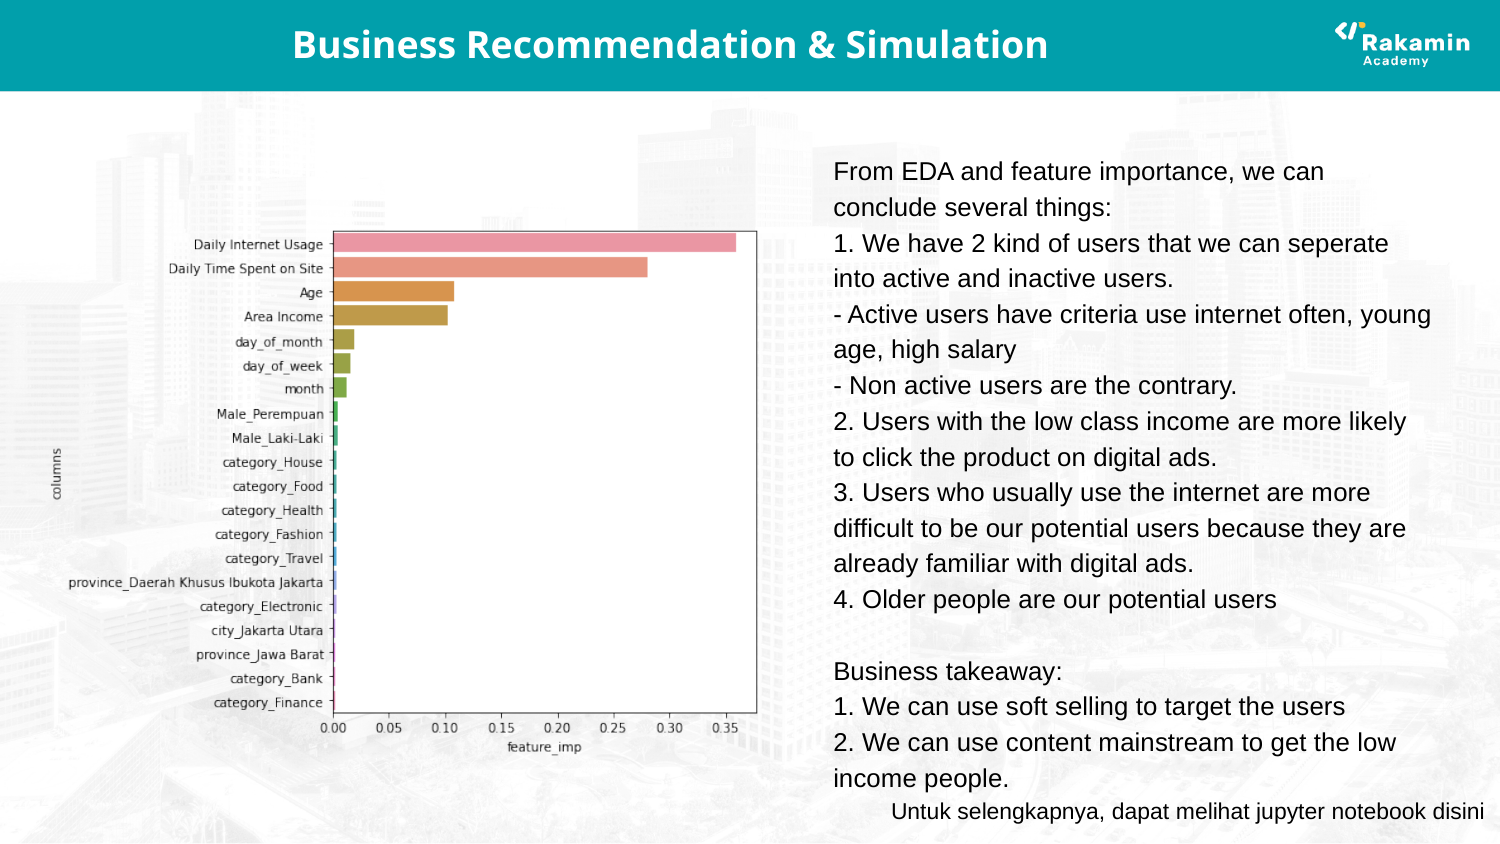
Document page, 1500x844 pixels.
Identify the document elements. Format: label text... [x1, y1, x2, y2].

list From EDA and feature importance, we can conclude several things: 1. We have 2 kind of users that we can seperate into active and inactive users. - Active users have criteria use internet often, young age, high salary - Non active users are the contrary. 2. Users with the low class income are more likely to click the product on digital ads. 3. Users who usually use the internet are more difficult to be our potential users because they are already familiar with digital ads. 4. Older people are our potential users Business takeaway: 1. We can use soft selling to target the users 2. We can use content mainstream to get the low income people. [798, 135, 1449, 782]
title Business Recommendation & Simulation [0, 6, 1342, 92]
picture [0, 0, 1500, 844]
text_box Untuk selengkapnya, dapat melihat jupyter notebook disini [763, 782, 1500, 838]
